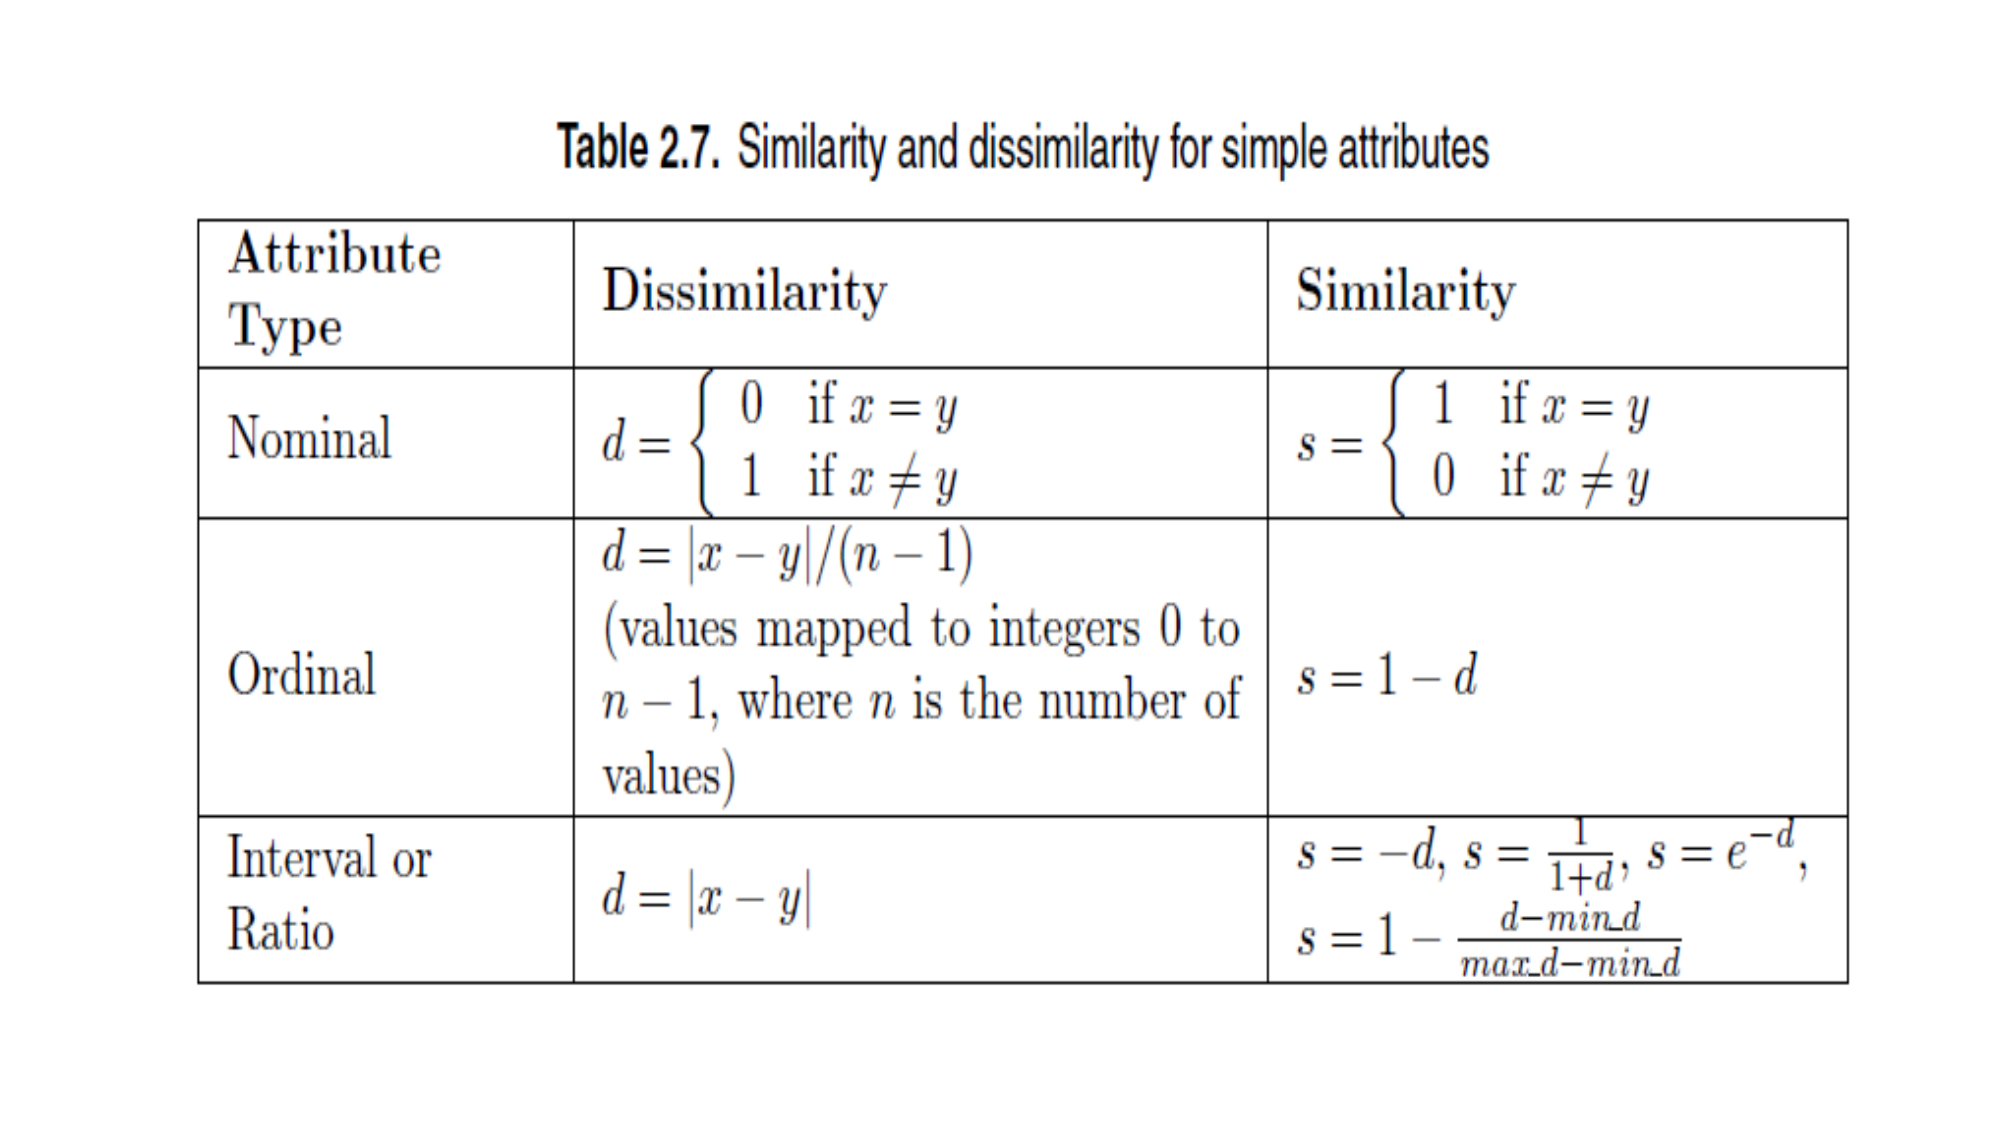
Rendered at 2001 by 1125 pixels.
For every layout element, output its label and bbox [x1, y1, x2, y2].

picture [127, 80, 1873, 1020]
